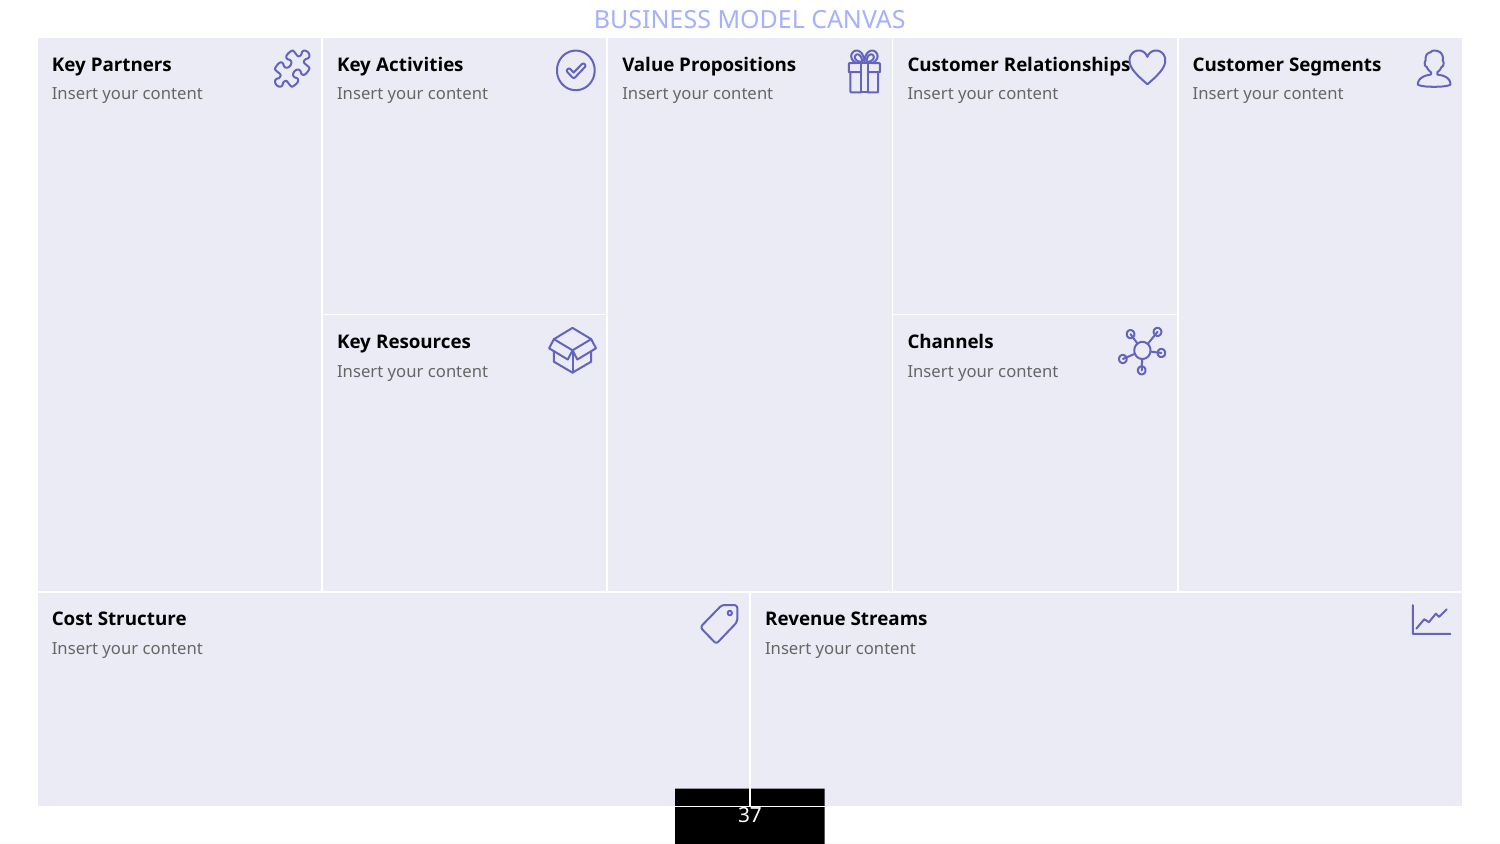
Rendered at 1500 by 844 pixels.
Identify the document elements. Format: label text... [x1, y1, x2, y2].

title BUSINESS MODEL CANVAS [42, 0, 1457, 37]
text_box Key Resources Insert your content [322, 314, 607, 591]
text_box Customer Relationships Insert your content [892, 37, 1177, 314]
slide_number 37 [675, 807, 825, 844]
text_box Key Activities Insert your content [322, 37, 607, 314]
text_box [1412, 604, 1451, 635]
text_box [1118, 327, 1166, 375]
text_box Value Propositions Insert your content [607, 37, 892, 591]
text_box Cost Structure Insert your content [36, 591, 749, 807]
text_box Revenue Streams Insert your content [749, 591, 1464, 807]
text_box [848, 50, 881, 93]
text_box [548, 327, 597, 373]
text_box Customer Segments Insert your content [1177, 37, 1463, 591]
text_box Channels Insert your content [892, 314, 1177, 591]
text_box Key Partners Insert your content [36, 37, 322, 591]
